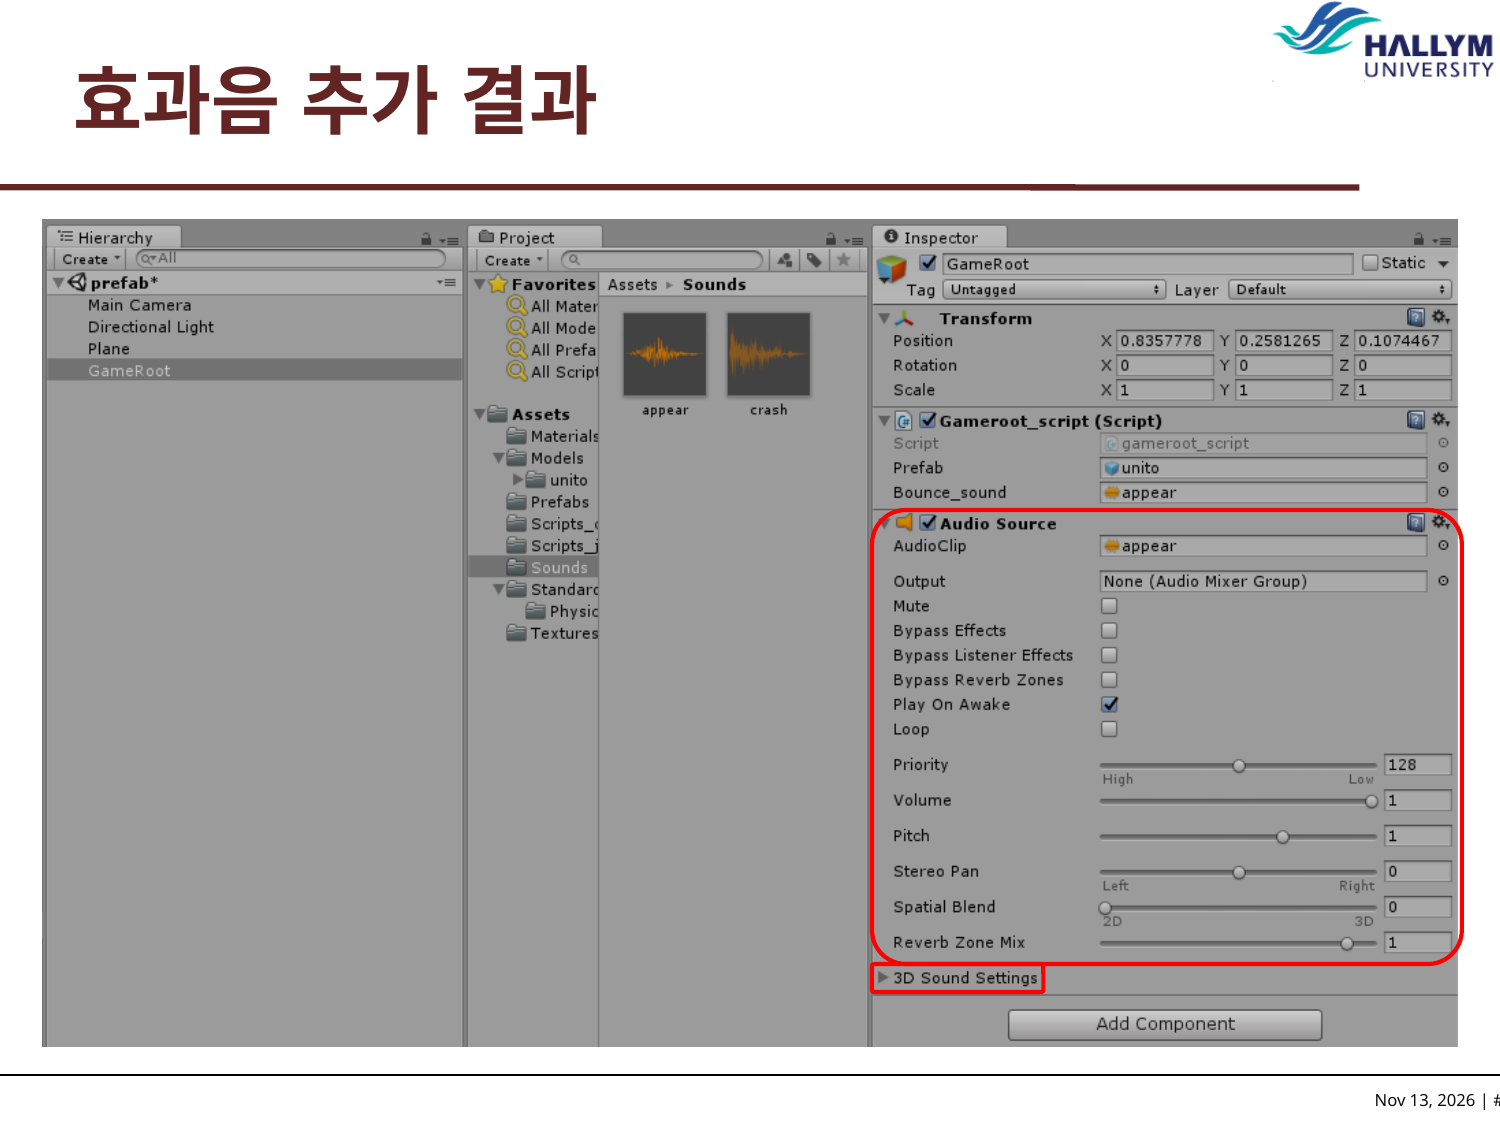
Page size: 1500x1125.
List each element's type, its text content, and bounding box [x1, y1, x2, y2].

picture [41, 219, 1459, 1048]
picture [1269, 0, 1500, 82]
title 효과음 추가 결과 [44, 33, 1395, 164]
